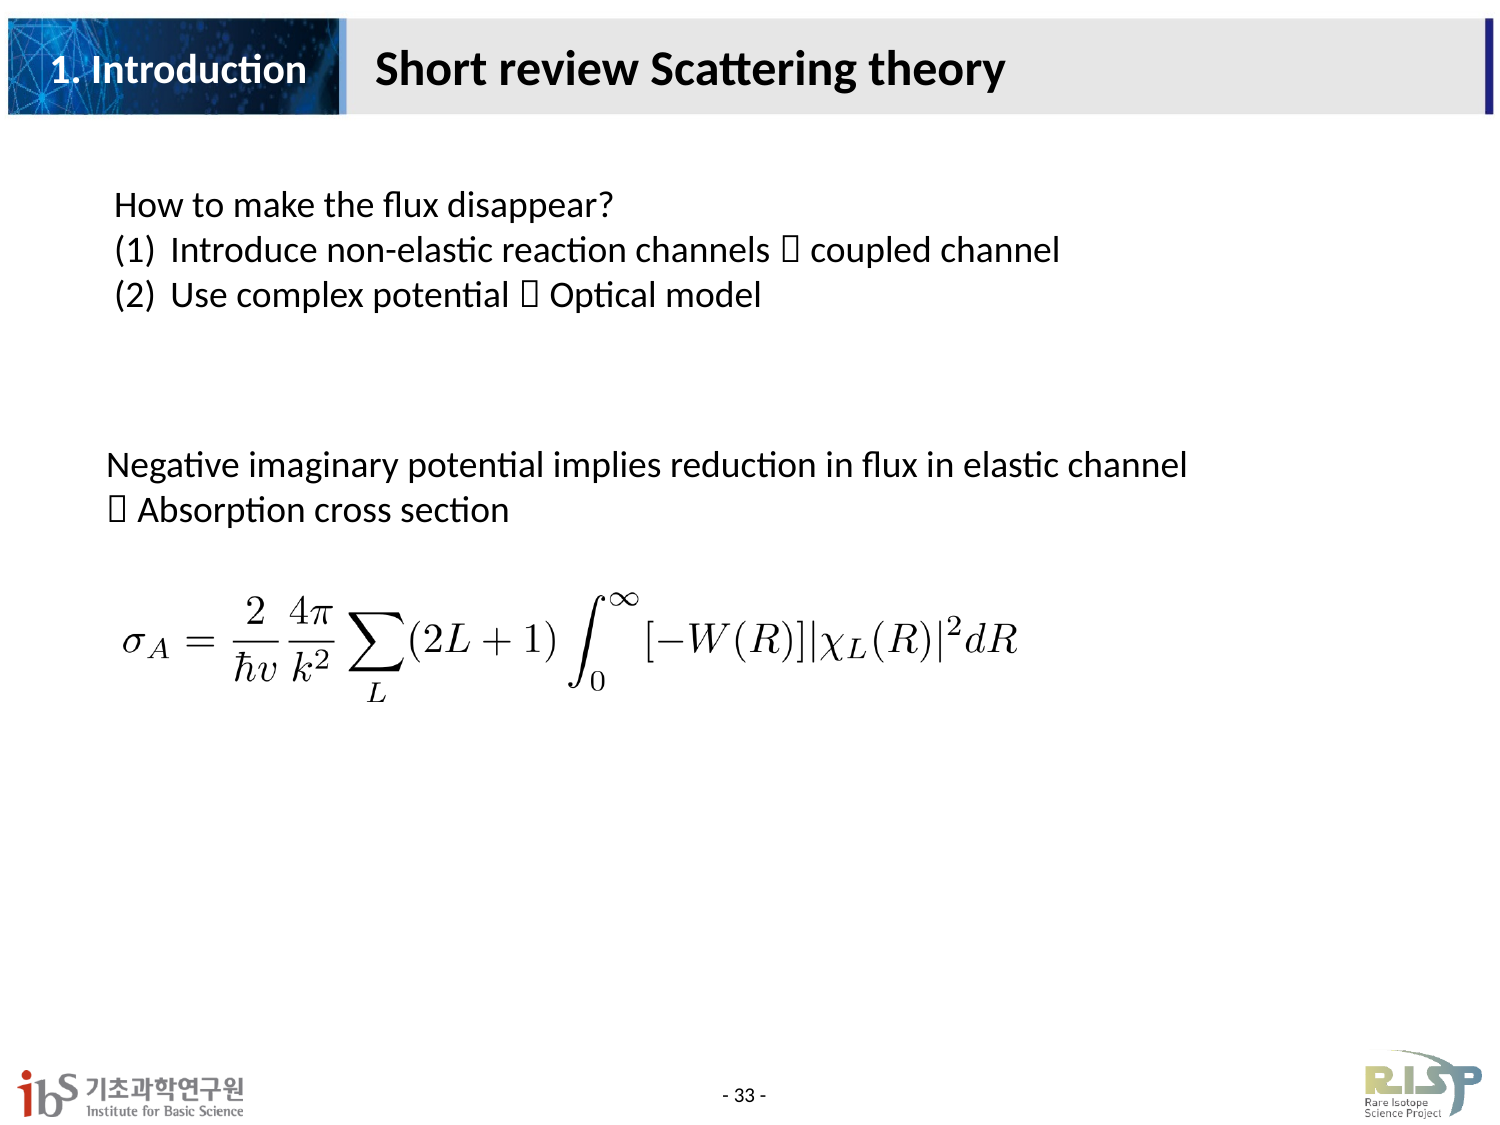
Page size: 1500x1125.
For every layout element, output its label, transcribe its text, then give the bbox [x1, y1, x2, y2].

text_box Negative imaginary potential implies reduction in flux in elastic channel  Absorption cross section [91, 432, 1309, 538]
picture [17, 1070, 243, 1117]
picture [2, 10, 1500, 130]
text_box How to make the flux disappear? Introduce non-elastic reaction channels  coupled channel Use complex potential  Optical model [99, 172, 1076, 323]
picture [123, 592, 1017, 702]
picture [1364, 1049, 1482, 1119]
